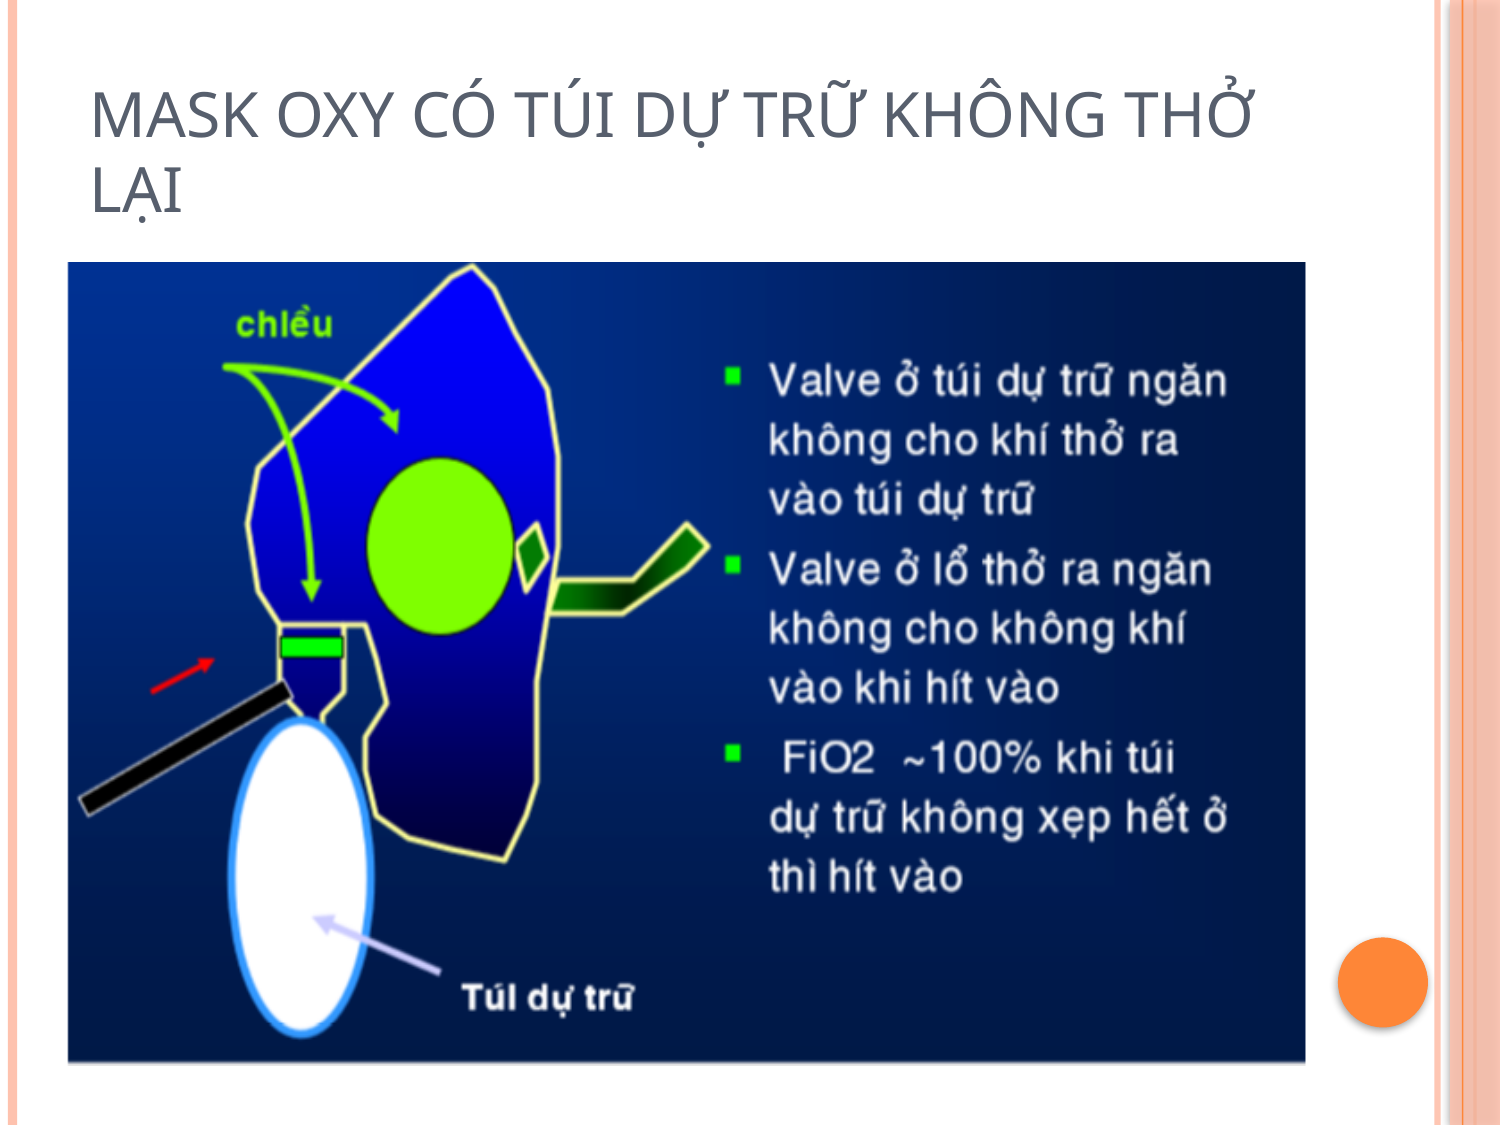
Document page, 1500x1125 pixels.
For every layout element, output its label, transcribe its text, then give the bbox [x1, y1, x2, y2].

title mask oxy có túi dự trữ không thở lại [75, 45, 1300, 233]
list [63, 261, 1313, 1067]
